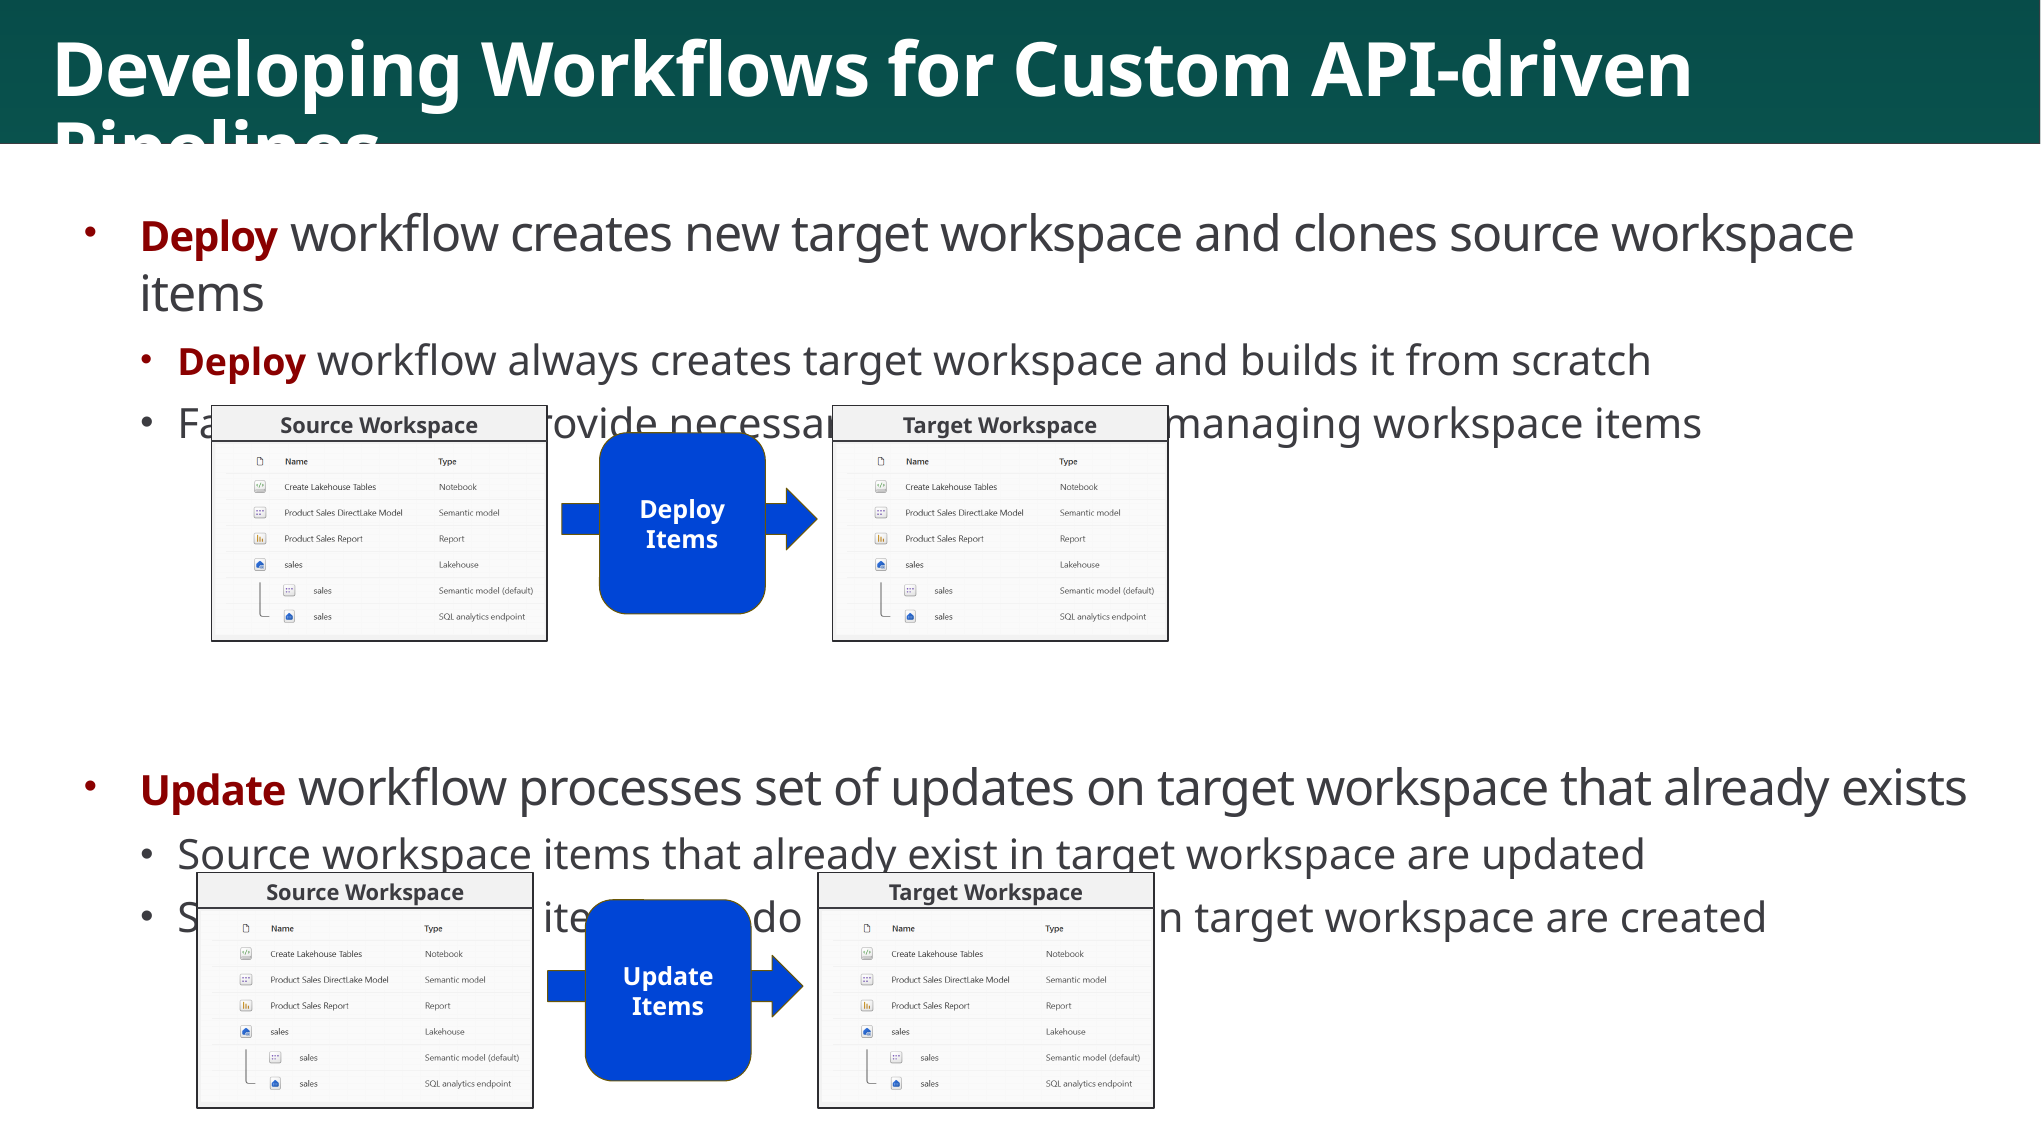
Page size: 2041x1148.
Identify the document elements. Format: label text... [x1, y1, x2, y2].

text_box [211, 405, 548, 642]
list Deploy workflow creates new target workspace and clones source workspace items Deploy workflow always creates target workspace and builds it from scratch Fabric REST APIs provide necessary CRUD APIs for managing workspace items Update workflow processes set of updates on target workspace that already exists Source workspace items that already exist in target workspace are updated Source workspace items that do not already exist in target workspace are created [83, 201, 1988, 876]
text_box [817, 872, 1155, 1109]
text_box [561, 405, 1169, 642]
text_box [196, 872, 534, 1109]
title Developing Workflows for Custom API-driven Pipelines [51, 31, 1988, 113]
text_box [547, 899, 804, 1082]
